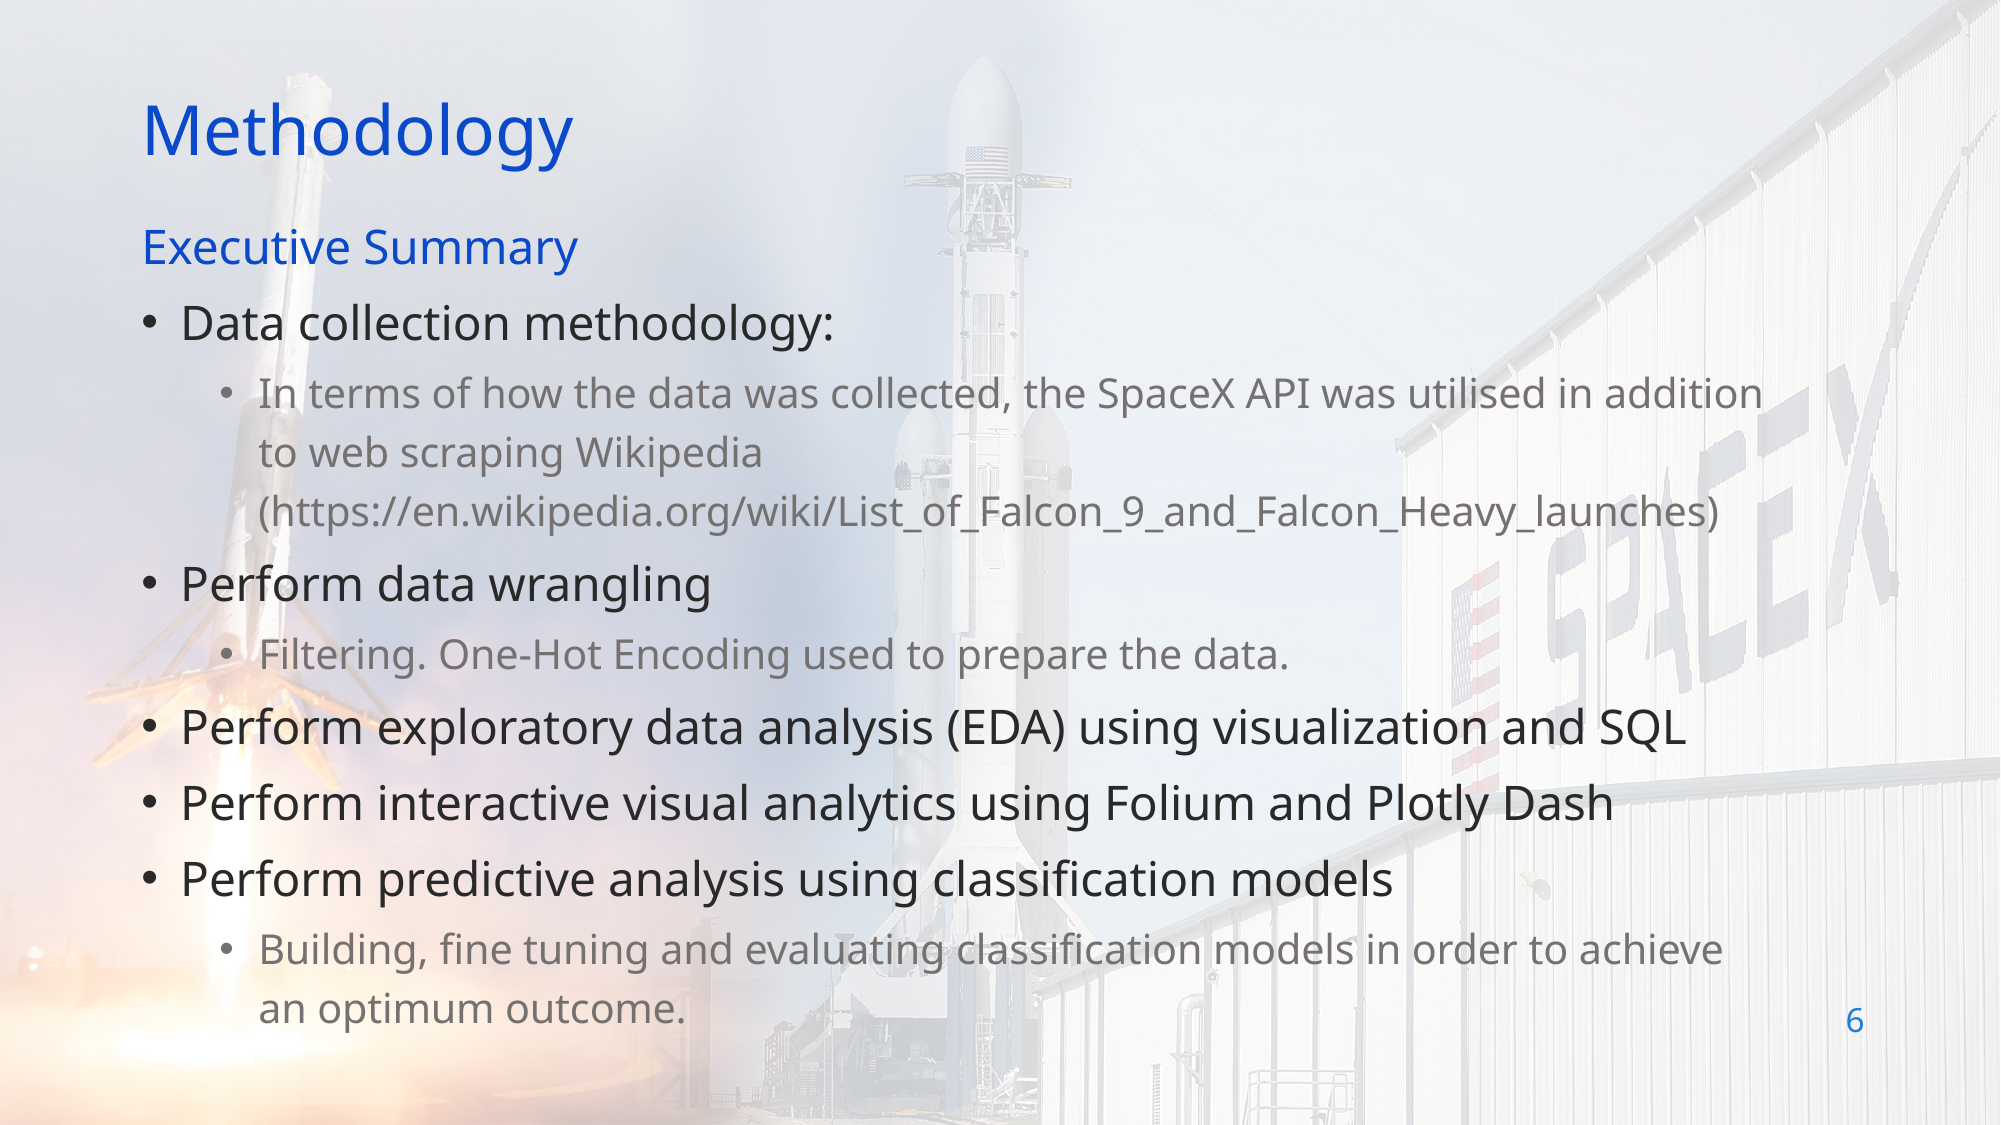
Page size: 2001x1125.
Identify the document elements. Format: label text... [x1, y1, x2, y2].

text_box Methodology [126, 88, 1852, 179]
slide_number 6 [1784, 988, 1880, 1055]
text_box Executive Summary Data collection methodology: In terms of how the data was collected, the SpaceX API was utilised in addition to web scraping Wikipedia (https://en.wikipedia.org/wiki/List_of_Falcon_9_and_Falcon_Heavy_launches) Perform data wrangling Filtering. One-Hot Encoding used to prepare the data. Perform exploratory data analysis (EDA) using visualization and SQL Perform interactive visual analytics using Folium and Plotly Dash Perform predictive analysis using classification models Building, fine tuning and evaluating classification models in order to achieve an optimum outcome. [126, 197, 1784, 1115]
picture [0, 0, 2001, 1125]
